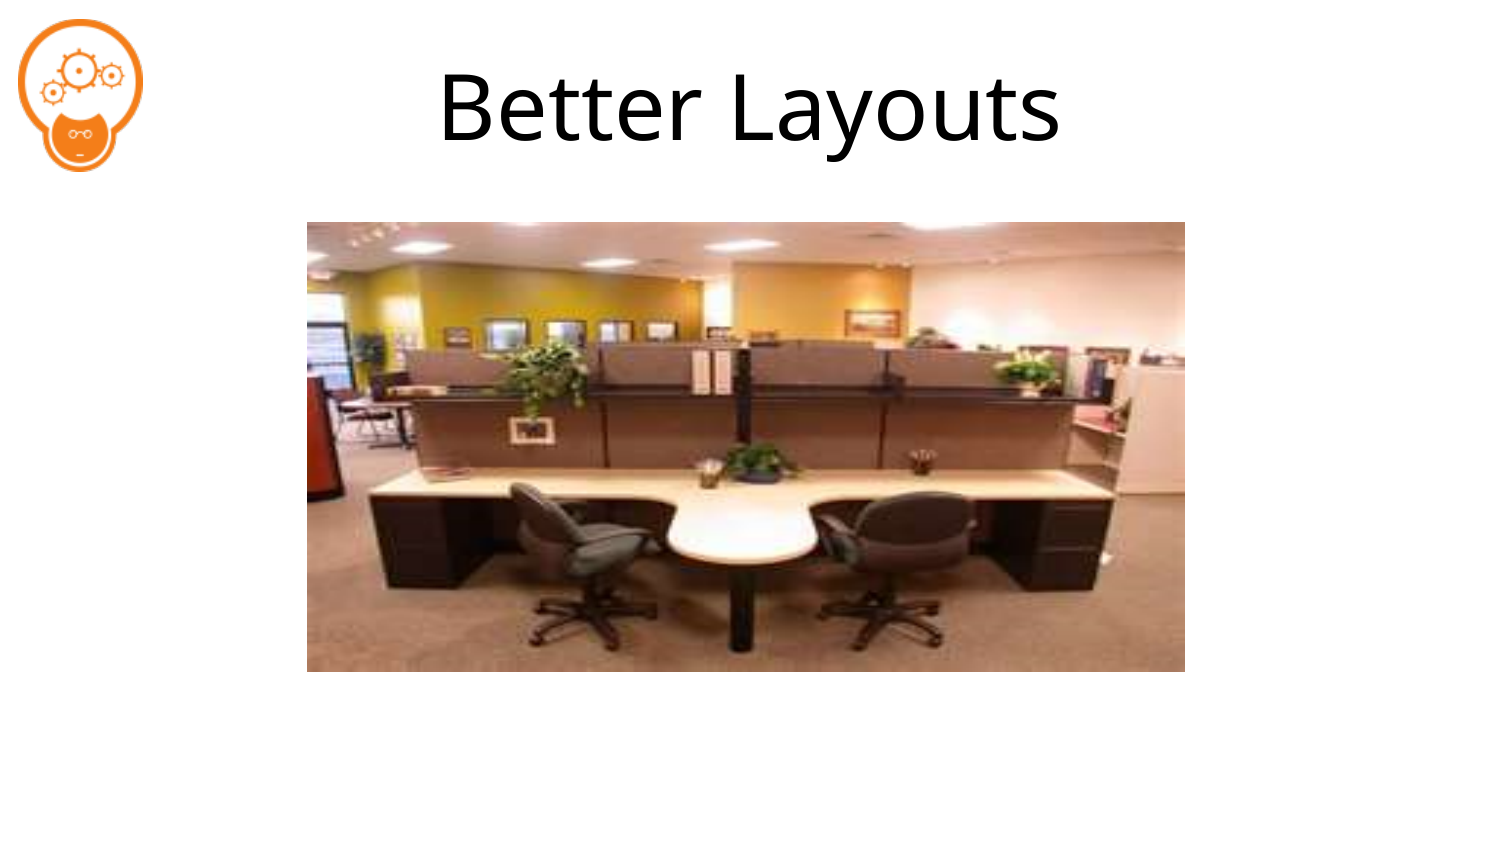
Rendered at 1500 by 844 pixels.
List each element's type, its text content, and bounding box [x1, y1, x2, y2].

title Better Layouts [75, 33, 1425, 175]
picture [306, 222, 1185, 673]
picture [18, 19, 143, 172]
